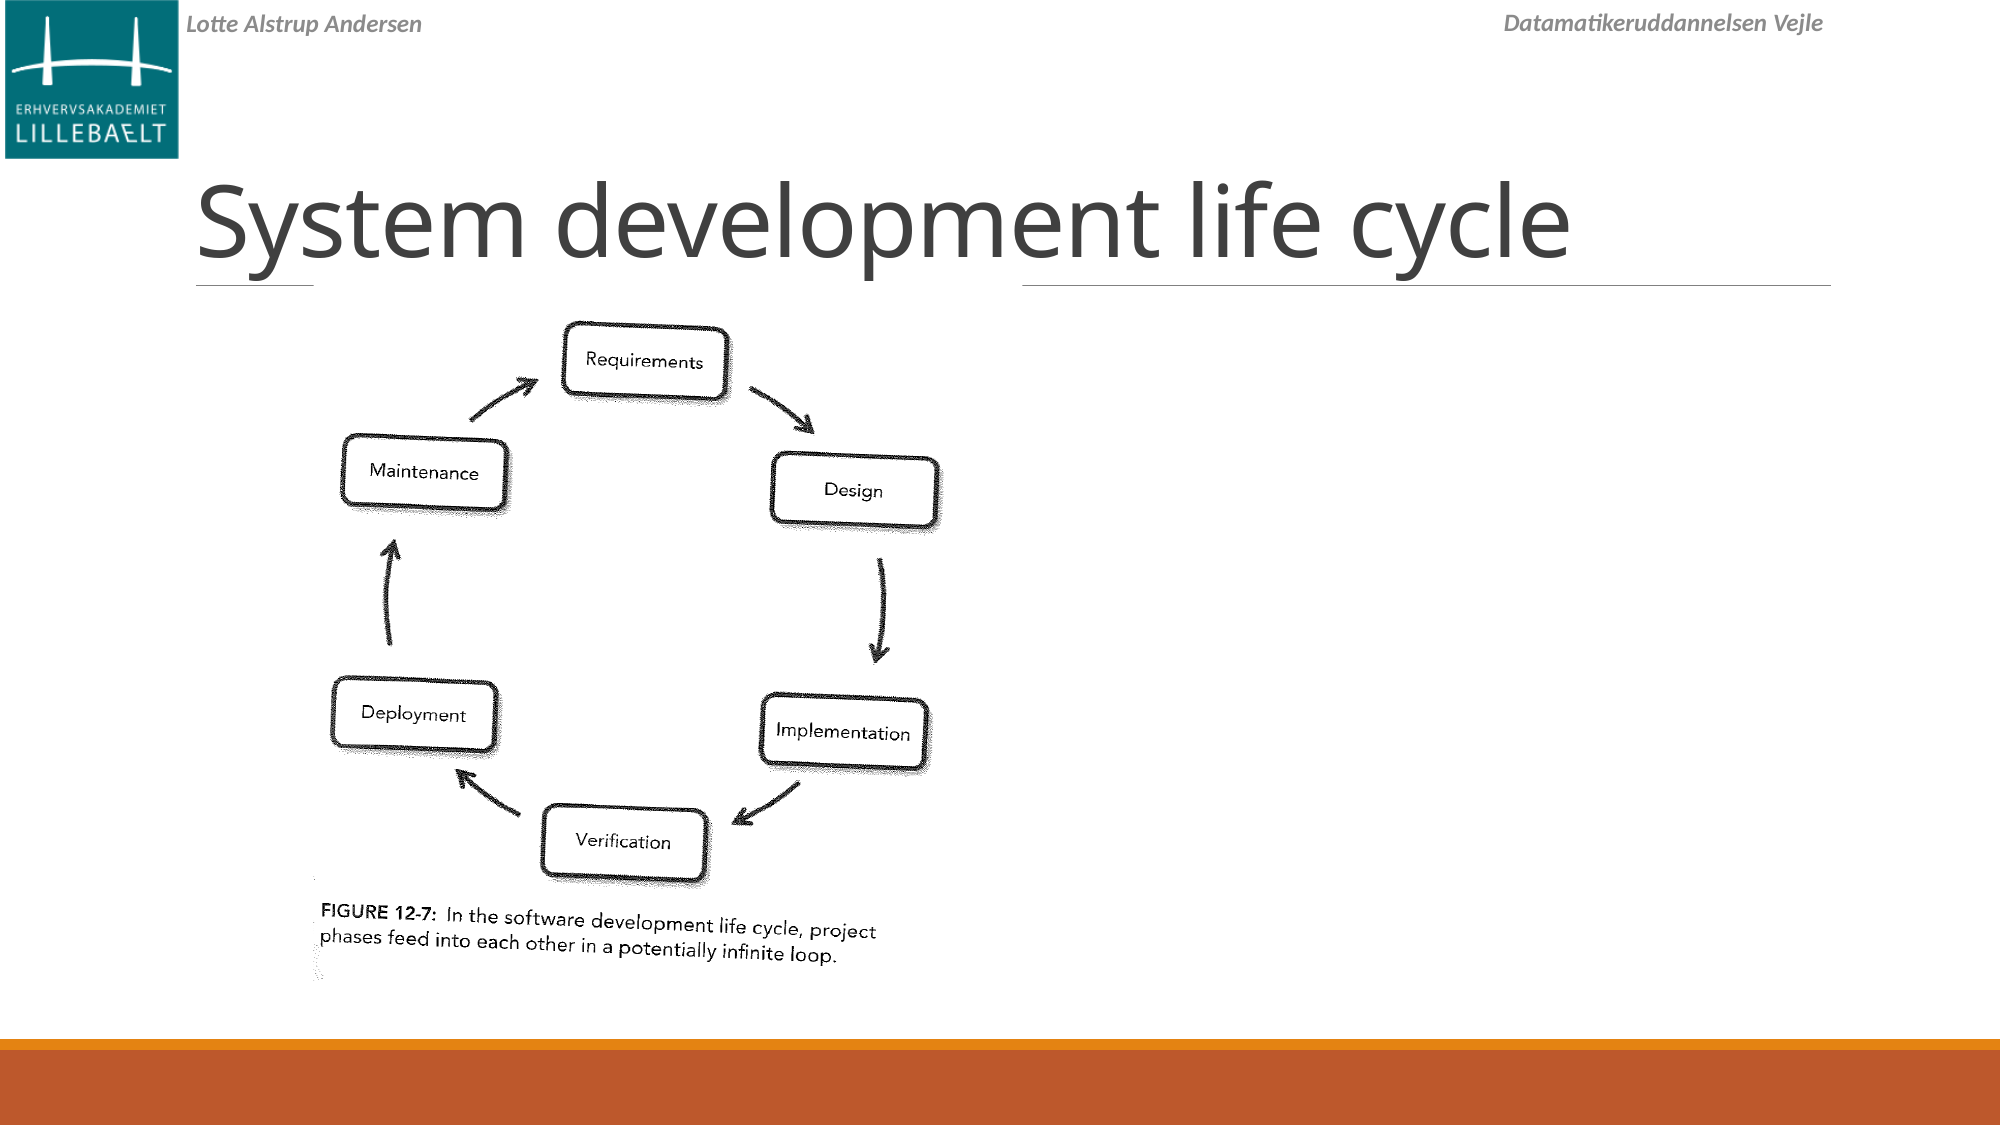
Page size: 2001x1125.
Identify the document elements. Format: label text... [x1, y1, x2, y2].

picture [312, 284, 1023, 983]
title System development life cycle [180, 47, 1830, 285]
picture [4, 0, 180, 160]
